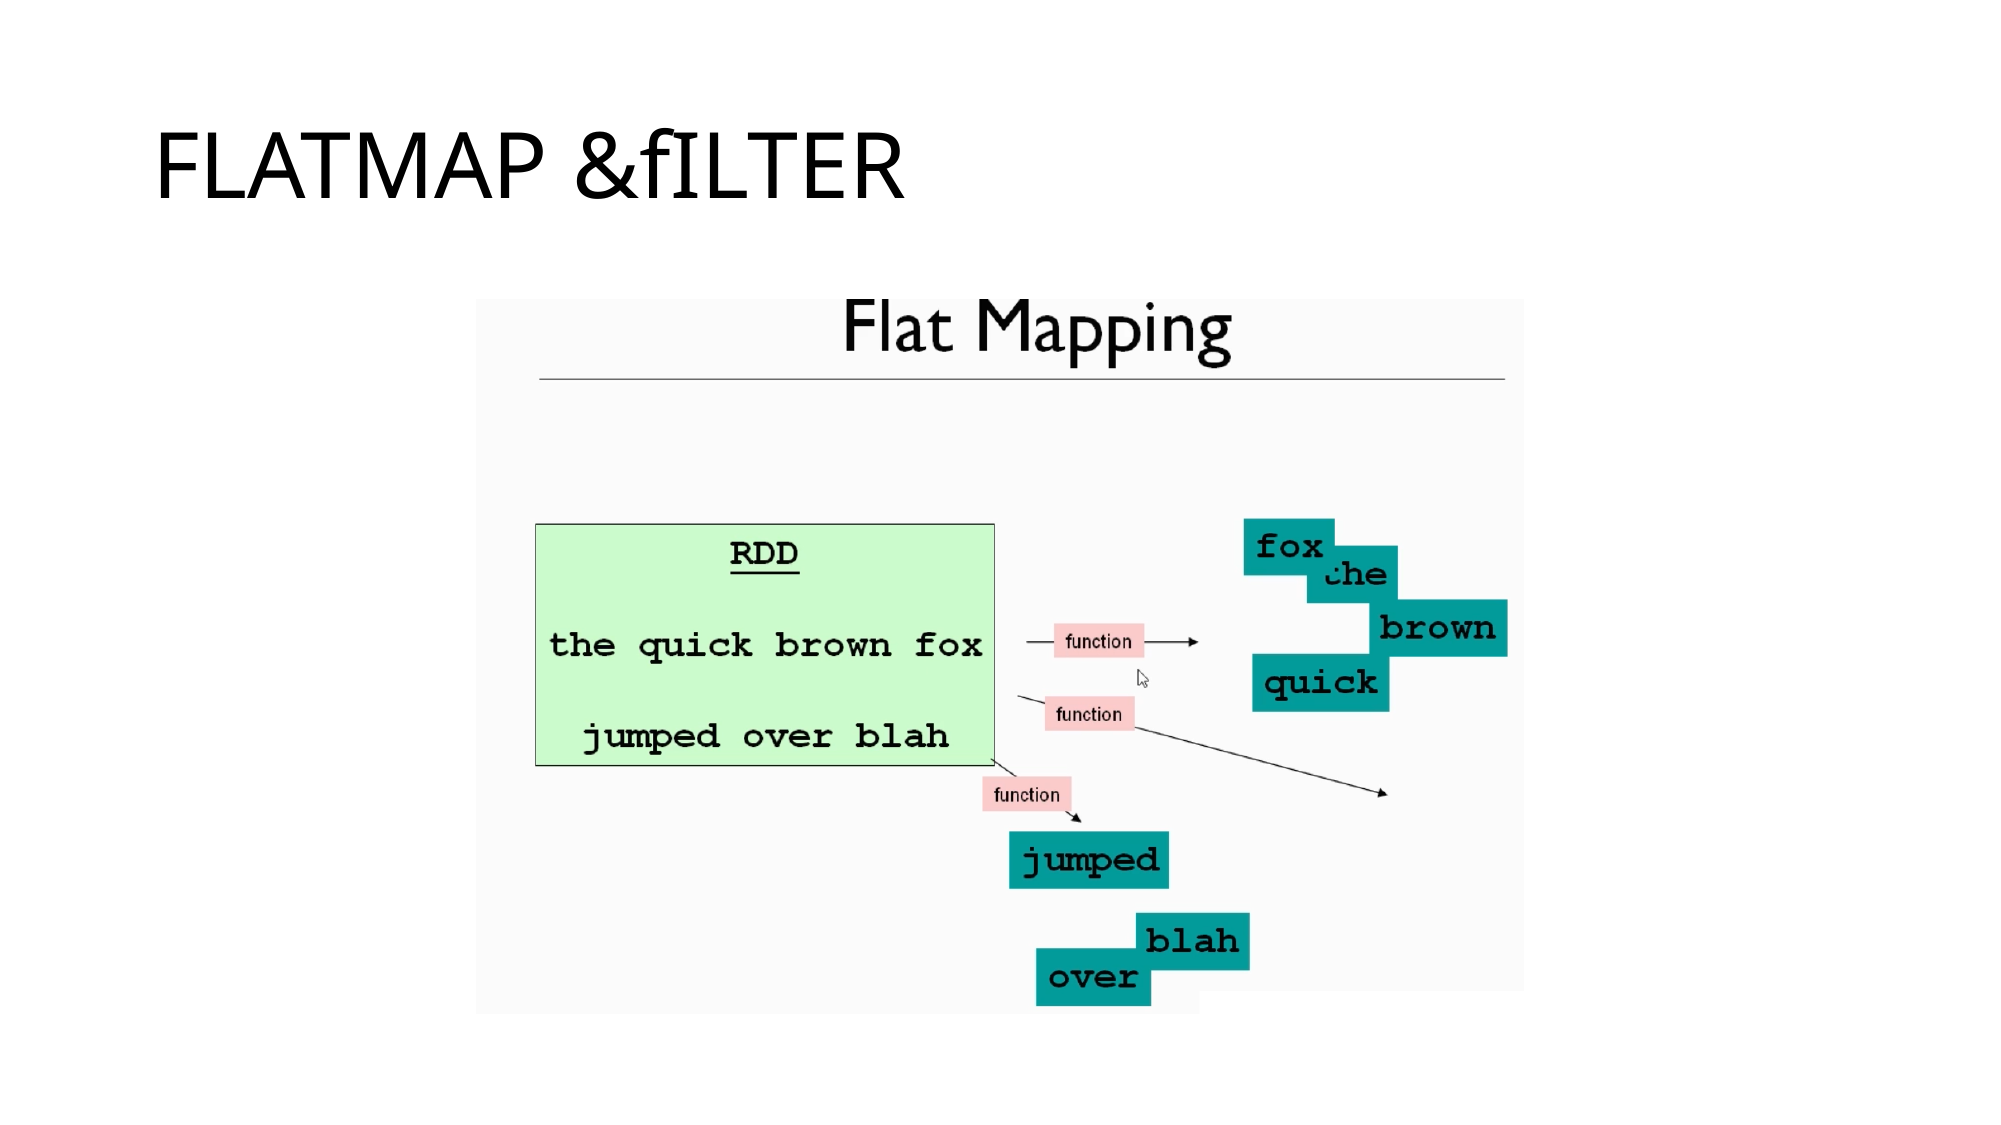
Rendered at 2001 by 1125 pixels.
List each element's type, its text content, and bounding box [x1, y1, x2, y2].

title FLATMAP &fILTER [137, 59, 1863, 278]
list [476, 299, 1524, 1014]
